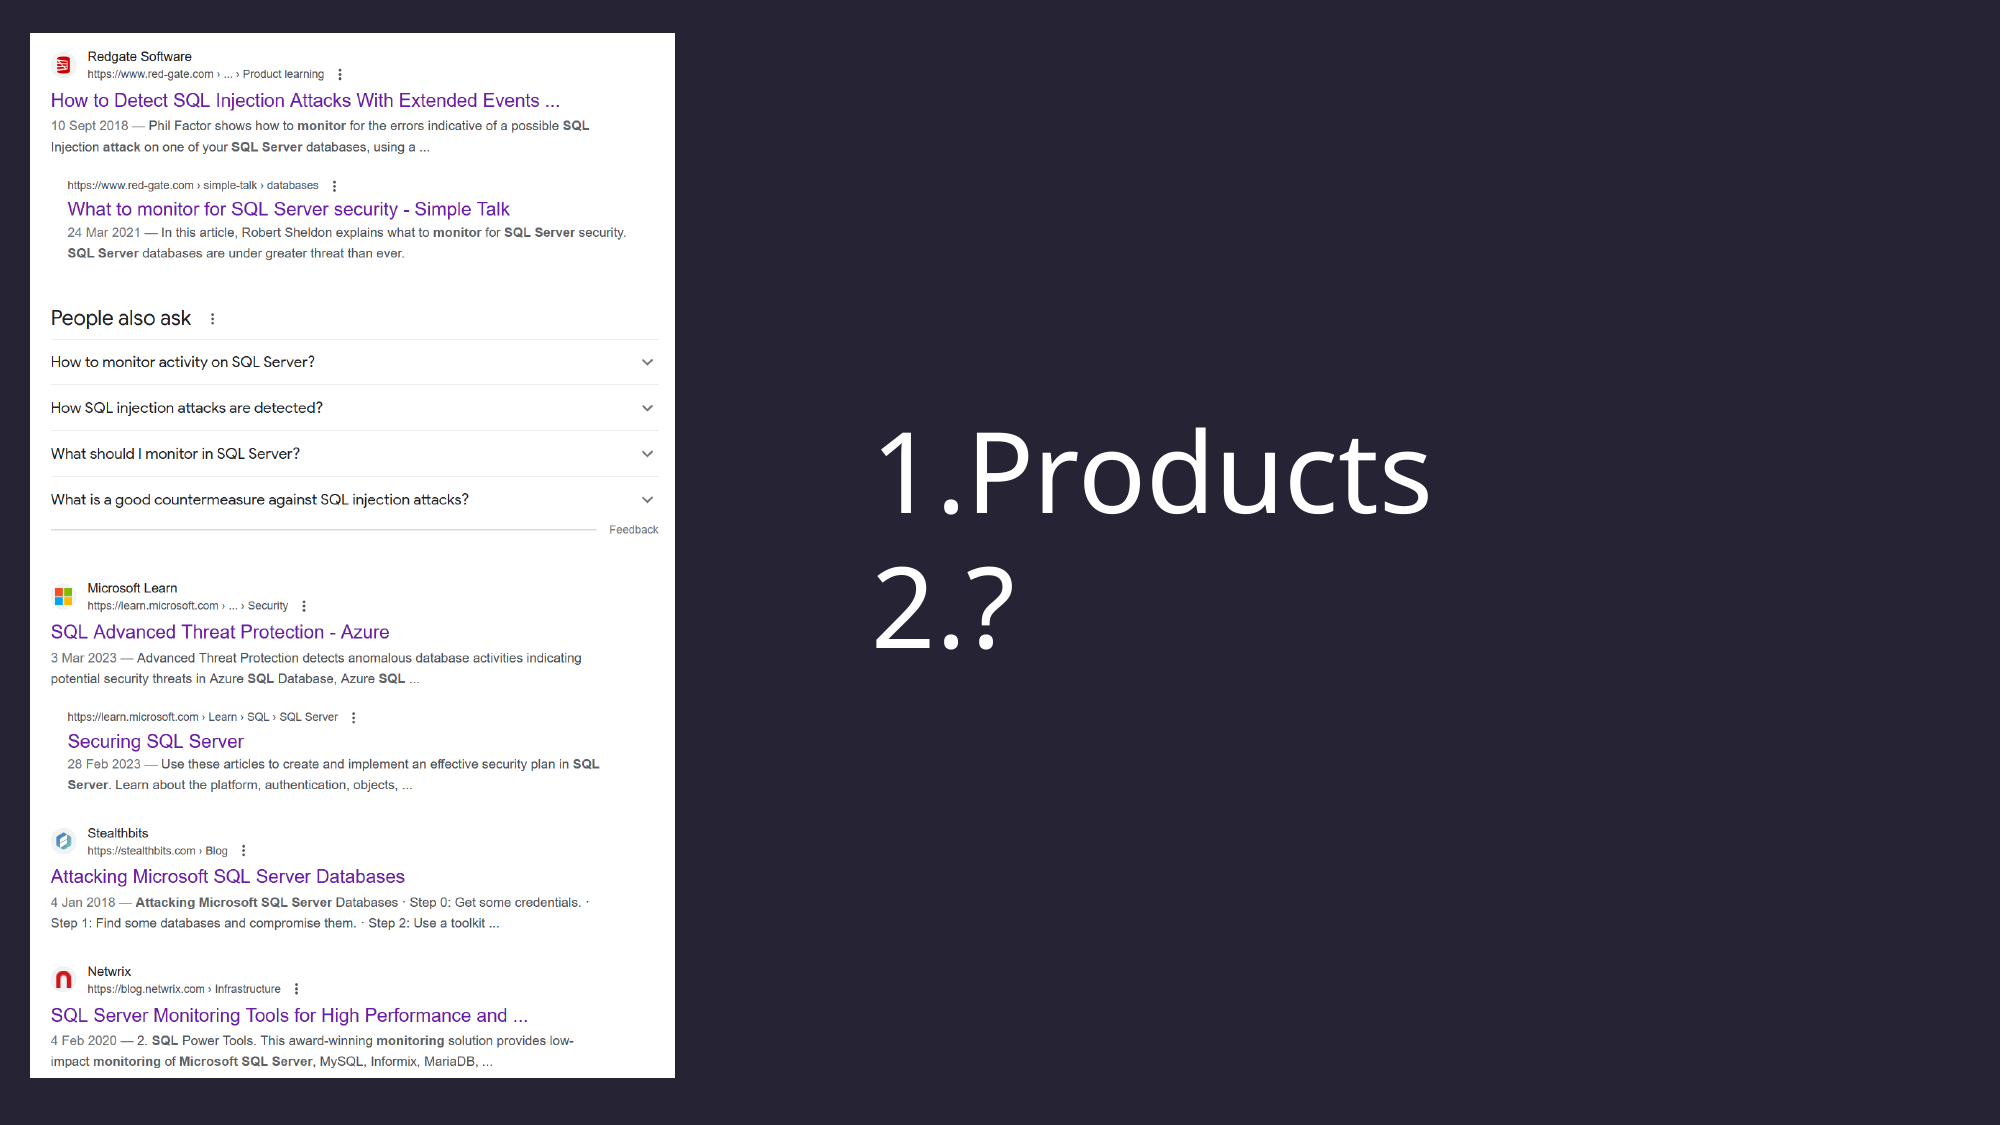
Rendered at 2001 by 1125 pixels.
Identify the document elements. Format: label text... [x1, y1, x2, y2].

picture [30, 33, 675, 1078]
text_box Products ? [856, 211, 1970, 860]
